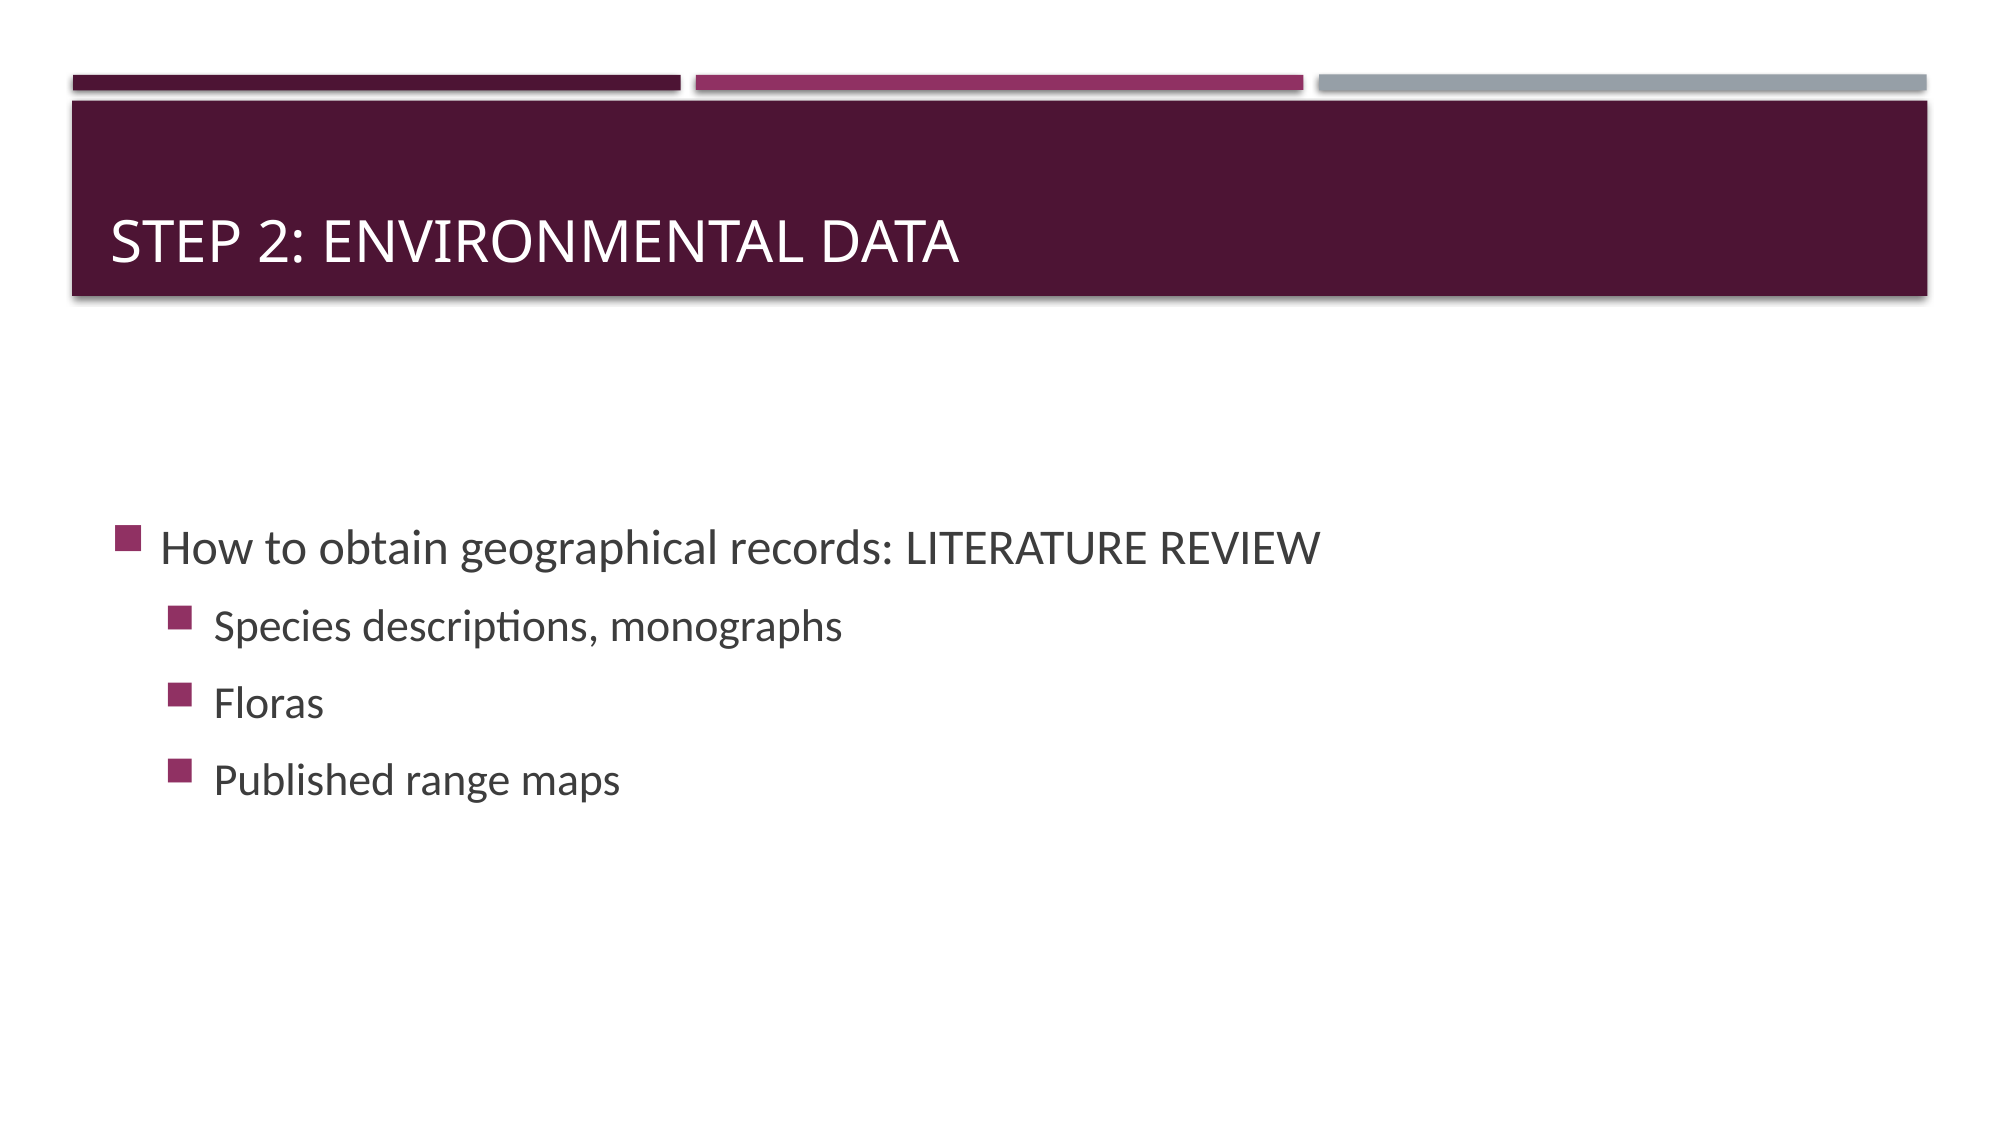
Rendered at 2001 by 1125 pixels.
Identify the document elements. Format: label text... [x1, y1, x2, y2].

list How to obtain geographical records: LITERATURE REVIEW Species descriptions, monographs Floras Published range maps [95, 357, 1342, 962]
title STEP 2: Environmental DATA [95, 115, 1905, 282]
